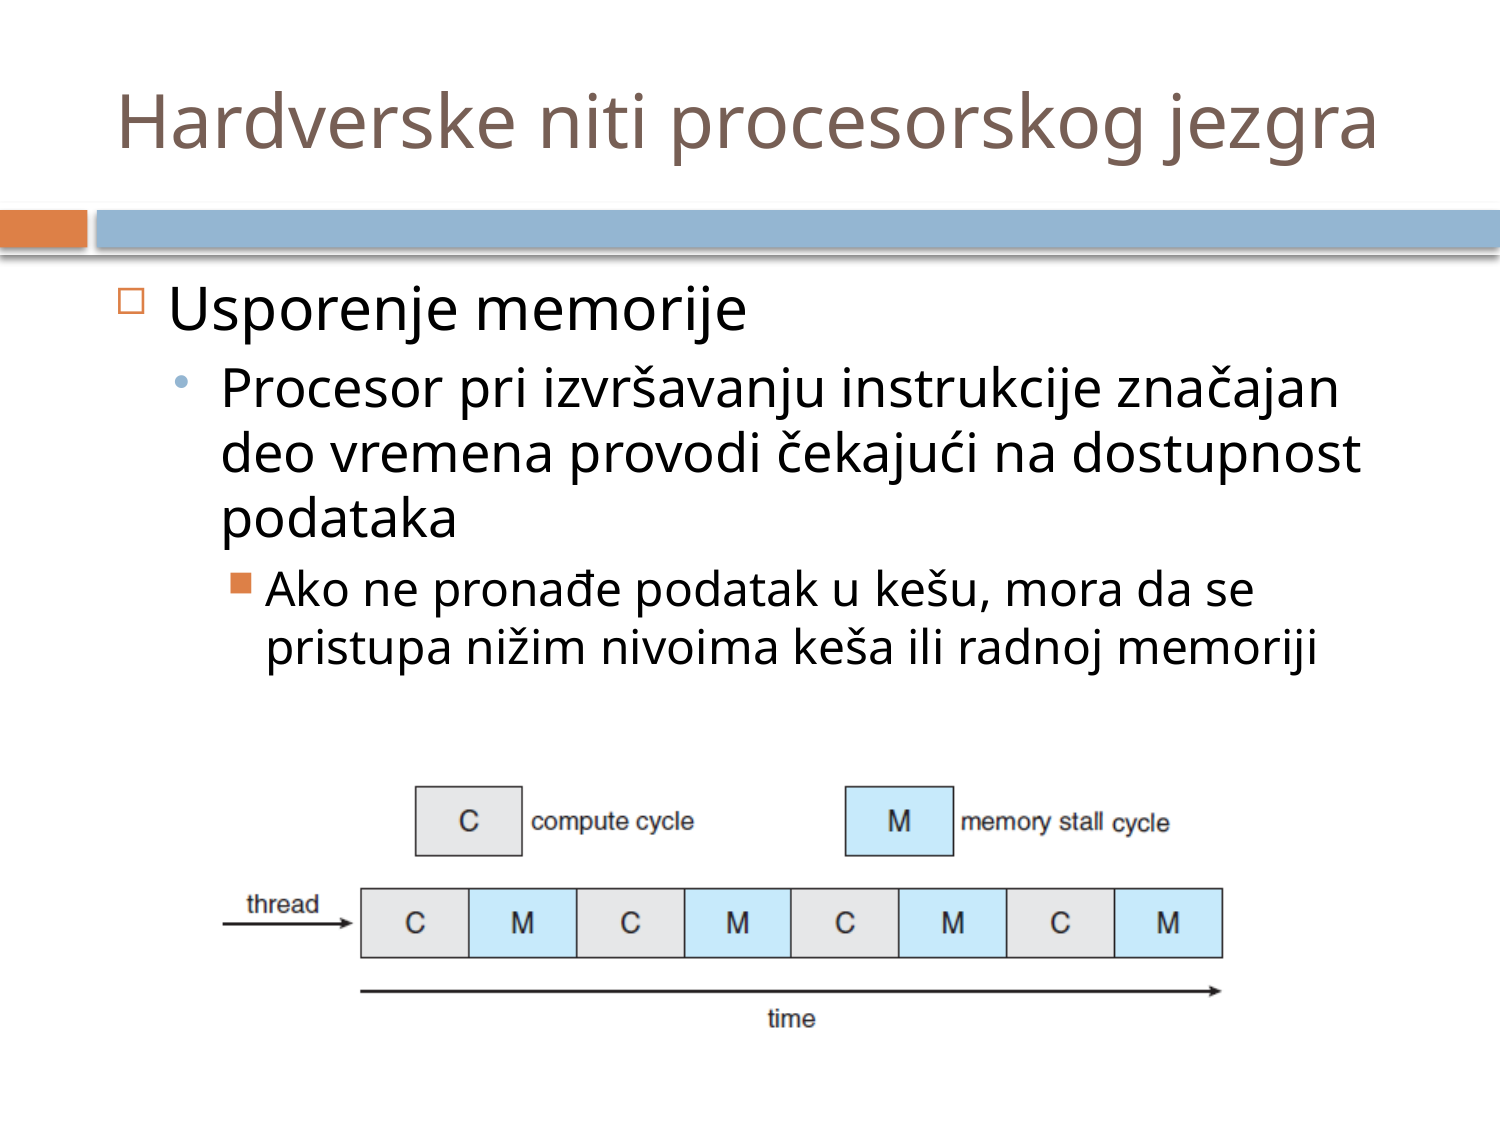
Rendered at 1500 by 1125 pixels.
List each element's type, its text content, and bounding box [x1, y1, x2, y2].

picture [187, 769, 1251, 1034]
title Hardverske niti procesorskog jezgra [100, 37, 1438, 200]
list Usporenje memorije Procesor pri izvršavanju instrukcije značajan deo vremena provodi čekajući na dostupnost podataka Ako ne pronađe podatak u kešu, mora da se pristupa nižim nivoima keša ili radnoj memoriji [100, 262, 1438, 1000]
